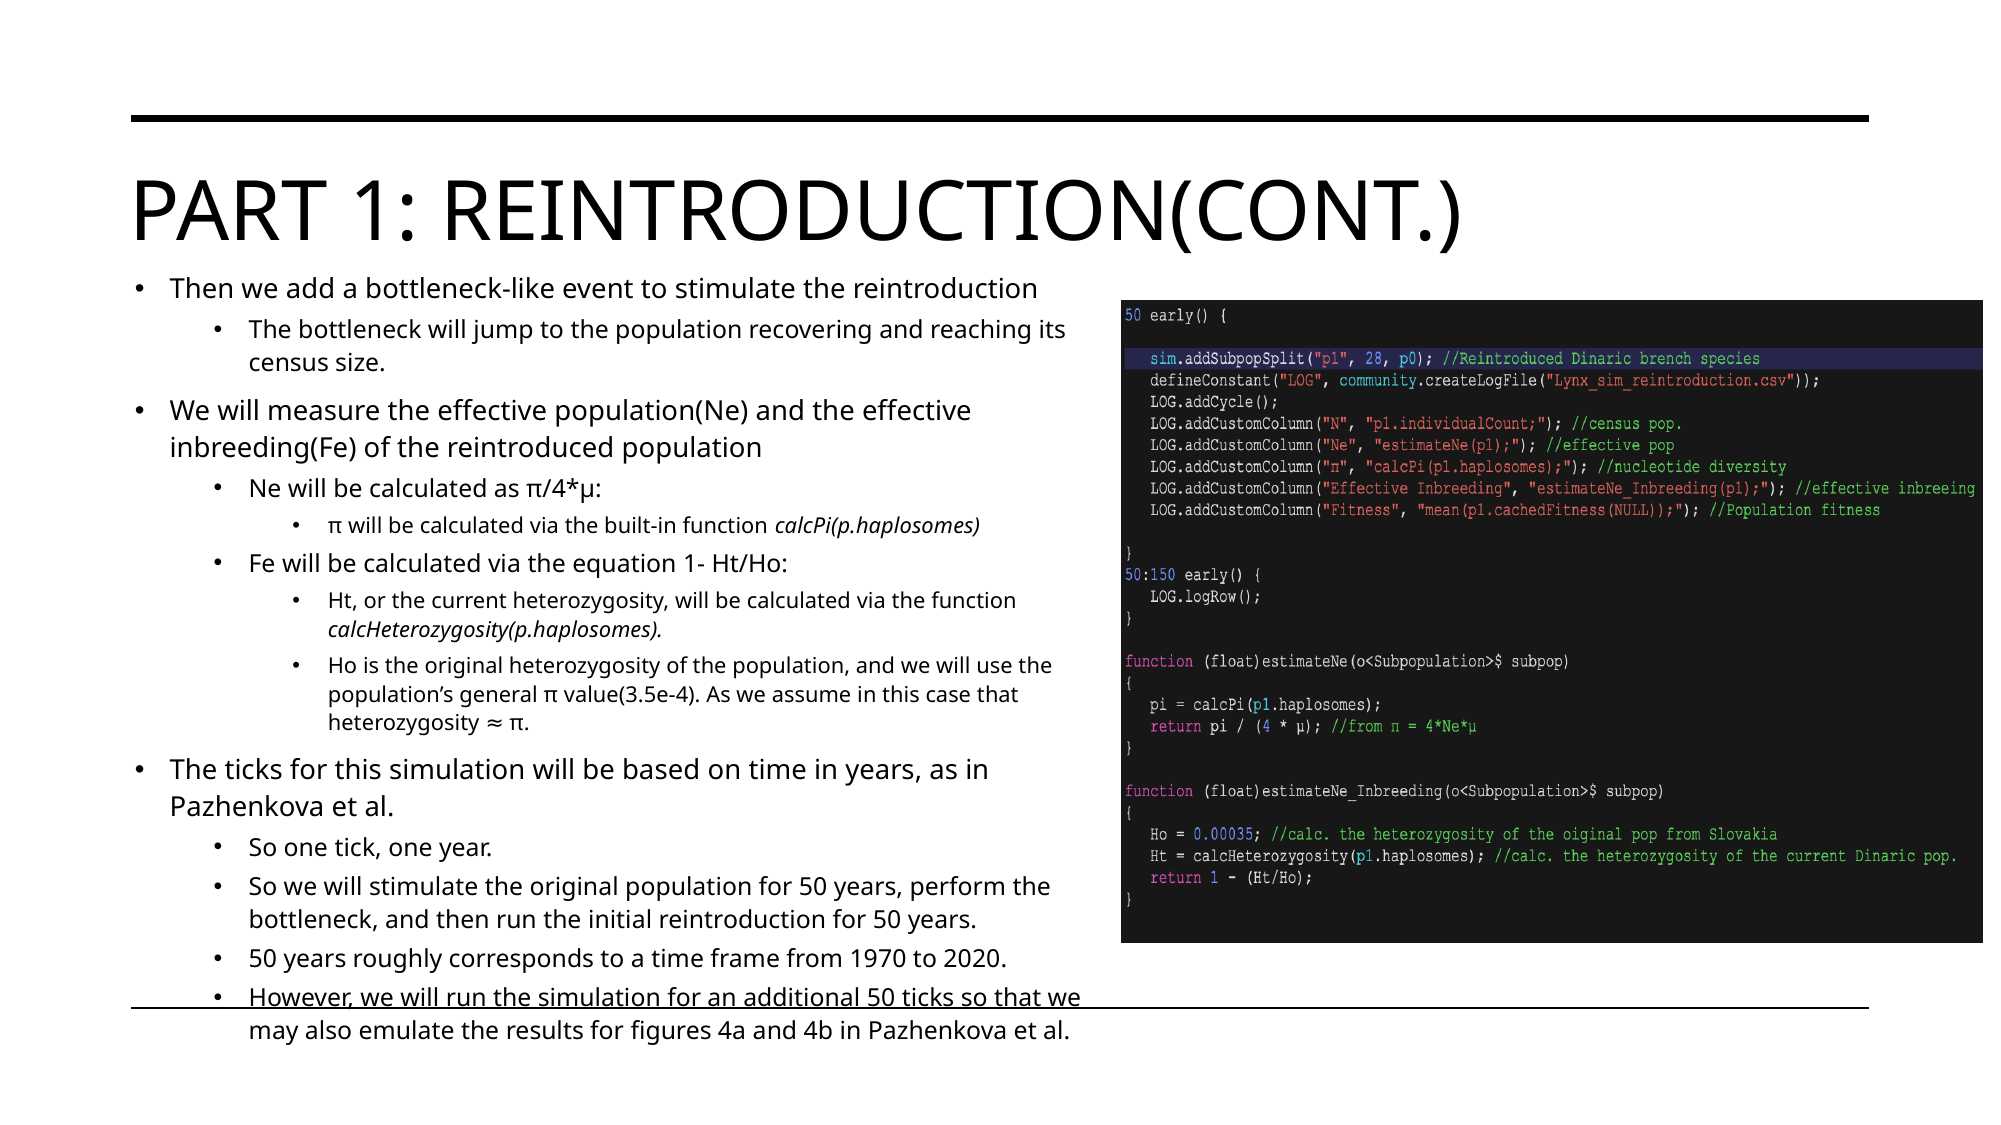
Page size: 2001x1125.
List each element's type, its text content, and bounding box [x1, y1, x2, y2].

picture [1121, 300, 1984, 943]
title PART 1: REINTRODUCTION(CONT.) [114, 149, 1869, 304]
list Then we add a bottleneck-like event to stimulate the reintroduction The bottleneck will jump to the population recovering and reaching its census size. We will measure the effective population(Ne) and the effective inbreeding(Fe) of the reintroduced population Ne will be calculated as π/4*μ: π will be calculated via the built-in function calcPi(p.haplosomes) Fe will be calculated via the equation 1- Ht/Ho: Ht, or the current heterozygosity, will be calculated via the function calcHeterozygosity(p.haplosomes). Ho is the original heterozygosity of the population, and we will use the population’s general π value(3.5e-4). As we assume in this case that heterozygosity ≈ π. The ticks for this simulation will be based on time in years, as in Pazhenkova et al. So one tick, one year. So we will stimulate the original population for 50 years, perform the bottleneck, and then run the initial reintroduction for 50 years. 50 years roughly corresponds to a time frame from 1970 to 2020. However, we will run the simulation for an additional 50 ticks so that we may also emulate the results for figures 4a and 4b in Pazhenkova et al. [114, 260, 1116, 1059]
